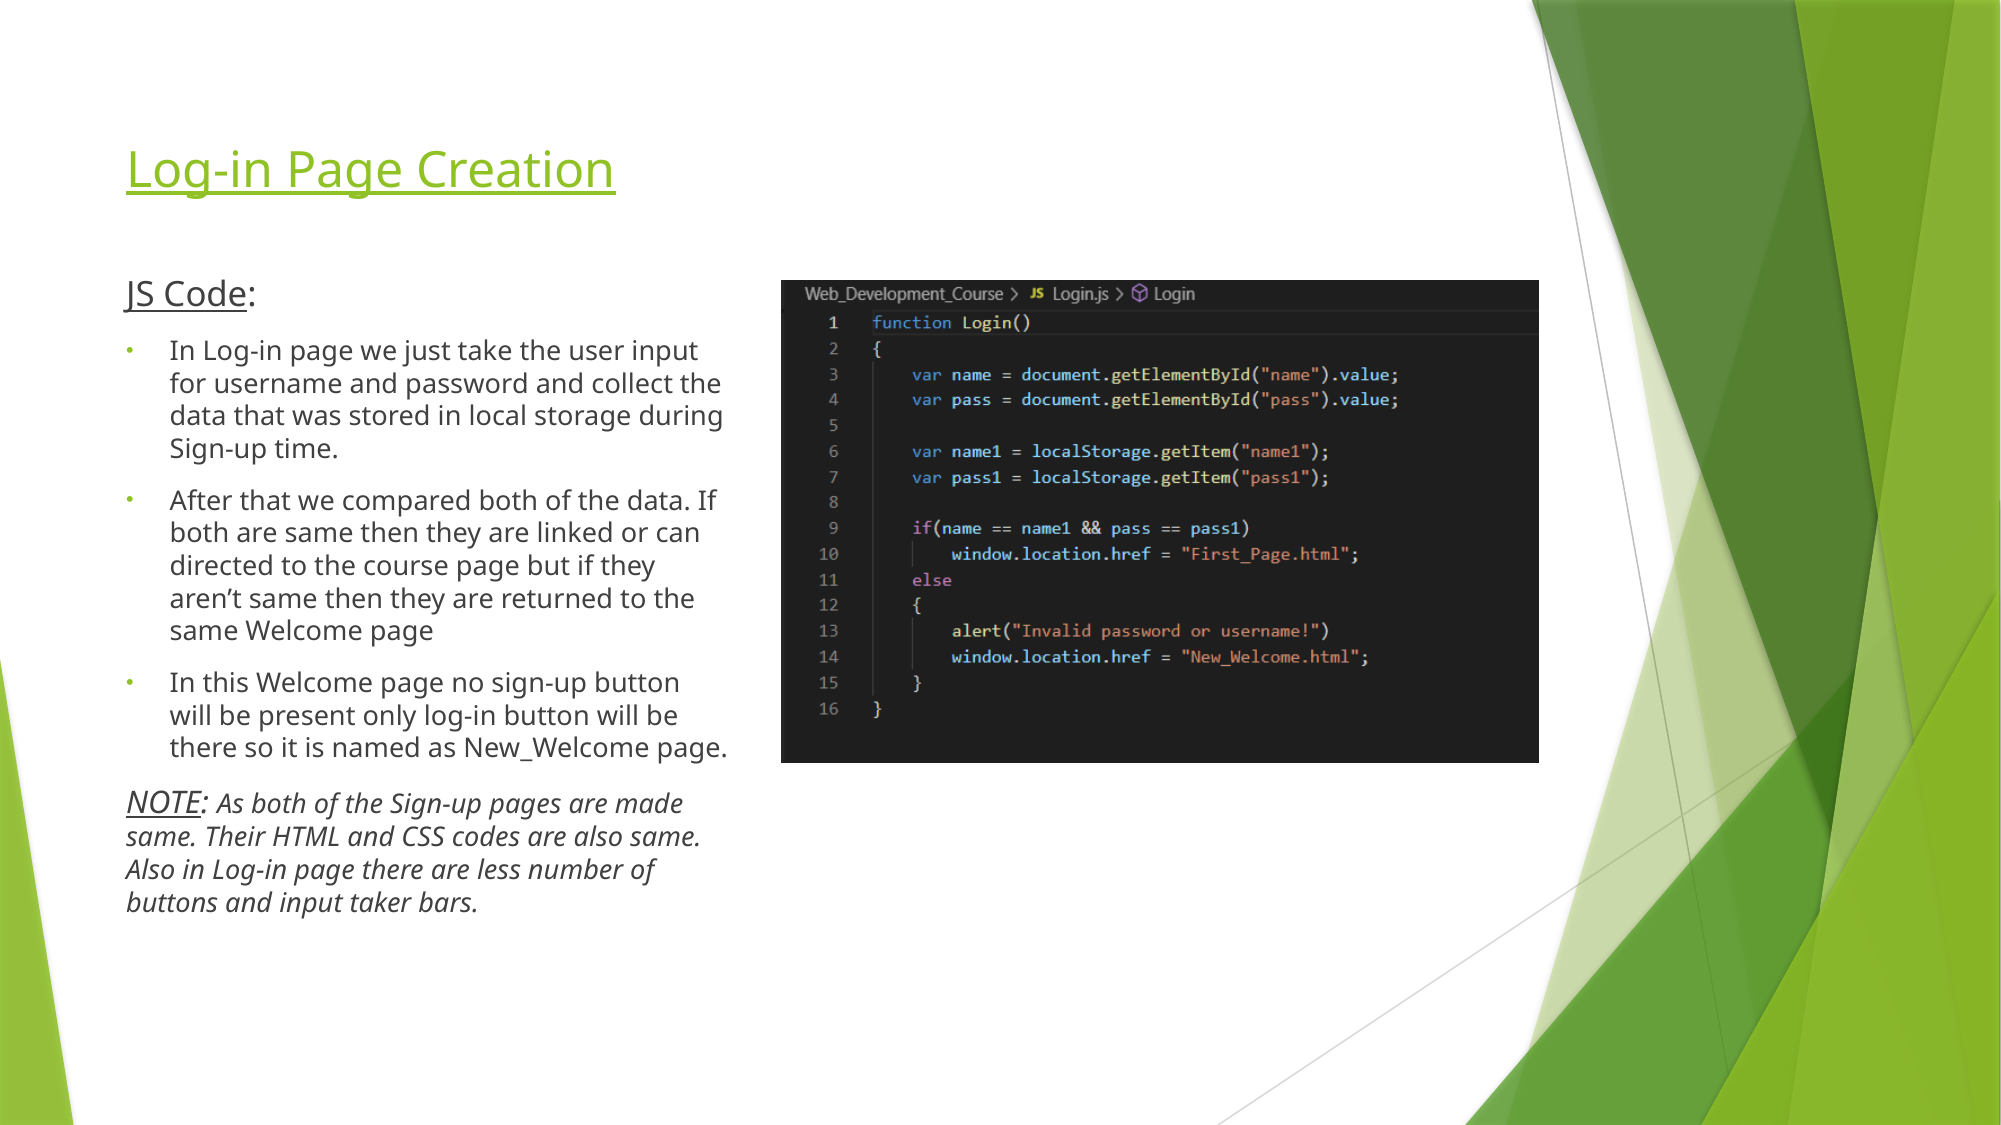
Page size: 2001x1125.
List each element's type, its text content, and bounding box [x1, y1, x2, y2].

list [780, 279, 1539, 764]
list JS Code: In Log-in page we just take the user input for username and password and collect the data that was stored in local storage during Sign-up time. After that we compared both of the data. If both are same then they are linked or can directed to the course page but if they aren’t same then they are returned to the same Welcome page In this Welcome page no sign-up button will be present only log-in button will be there so it is named as New_Welcome page. NOTE: As both of the Sign-up pages are made same. Their HTML and CSS codes are also same. Also in Log-in page there are less number of buttons and input taker bars. [111, 264, 744, 957]
title Log-in Page Creation [111, 84, 744, 264]
